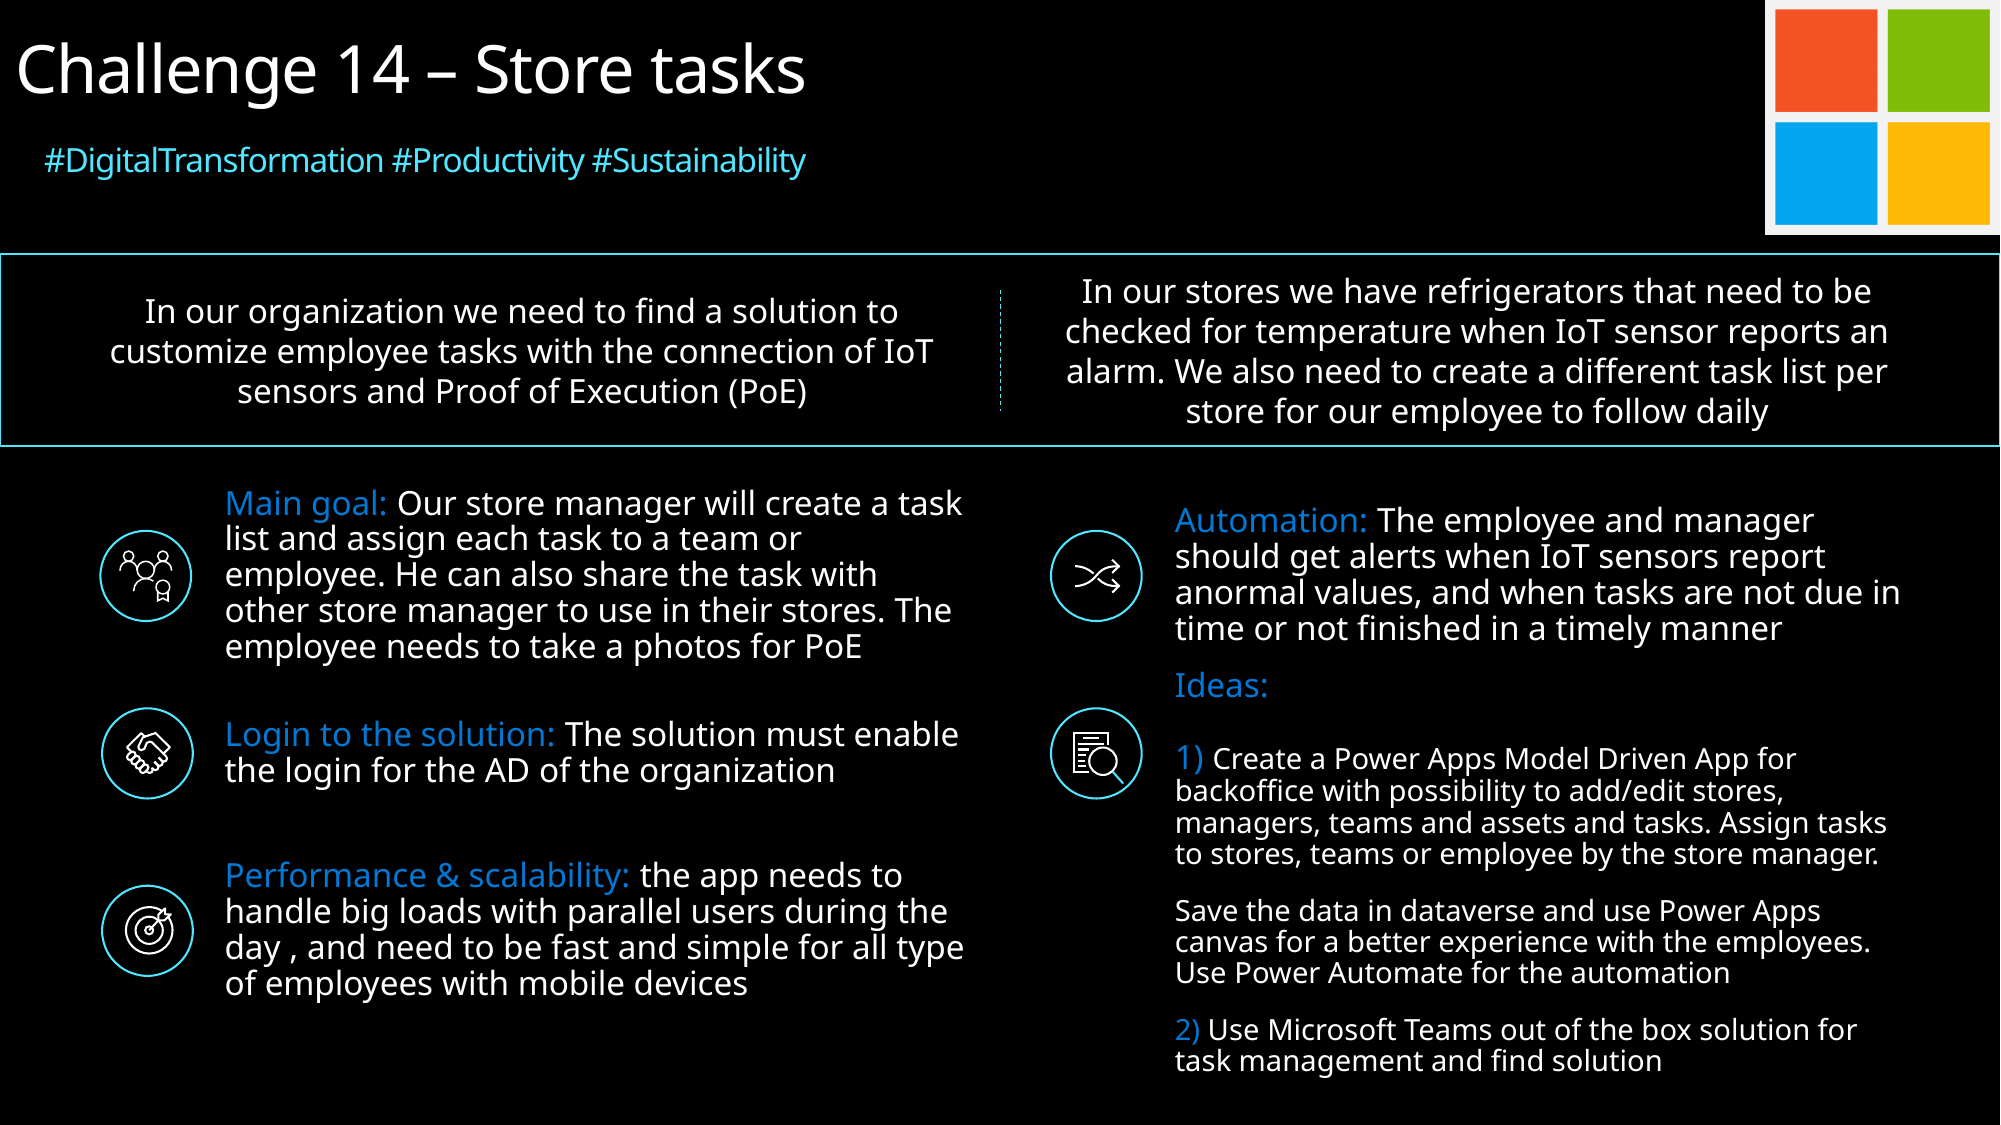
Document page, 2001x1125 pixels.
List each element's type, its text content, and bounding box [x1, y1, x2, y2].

text_box #DigitalTransformation #Productivity #Sustainability [44, 143, 1686, 180]
picture [1764, 0, 2000, 236]
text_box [1050, 682, 1919, 1125]
title Challenge 14 – Store tasks [0, 19, 1764, 101]
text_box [100, 505, 969, 647]
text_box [0, 480, 2000, 1030]
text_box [1050, 505, 1919, 647]
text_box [101, 860, 969, 1002]
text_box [101, 683, 969, 824]
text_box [0, 253, 2000, 447]
